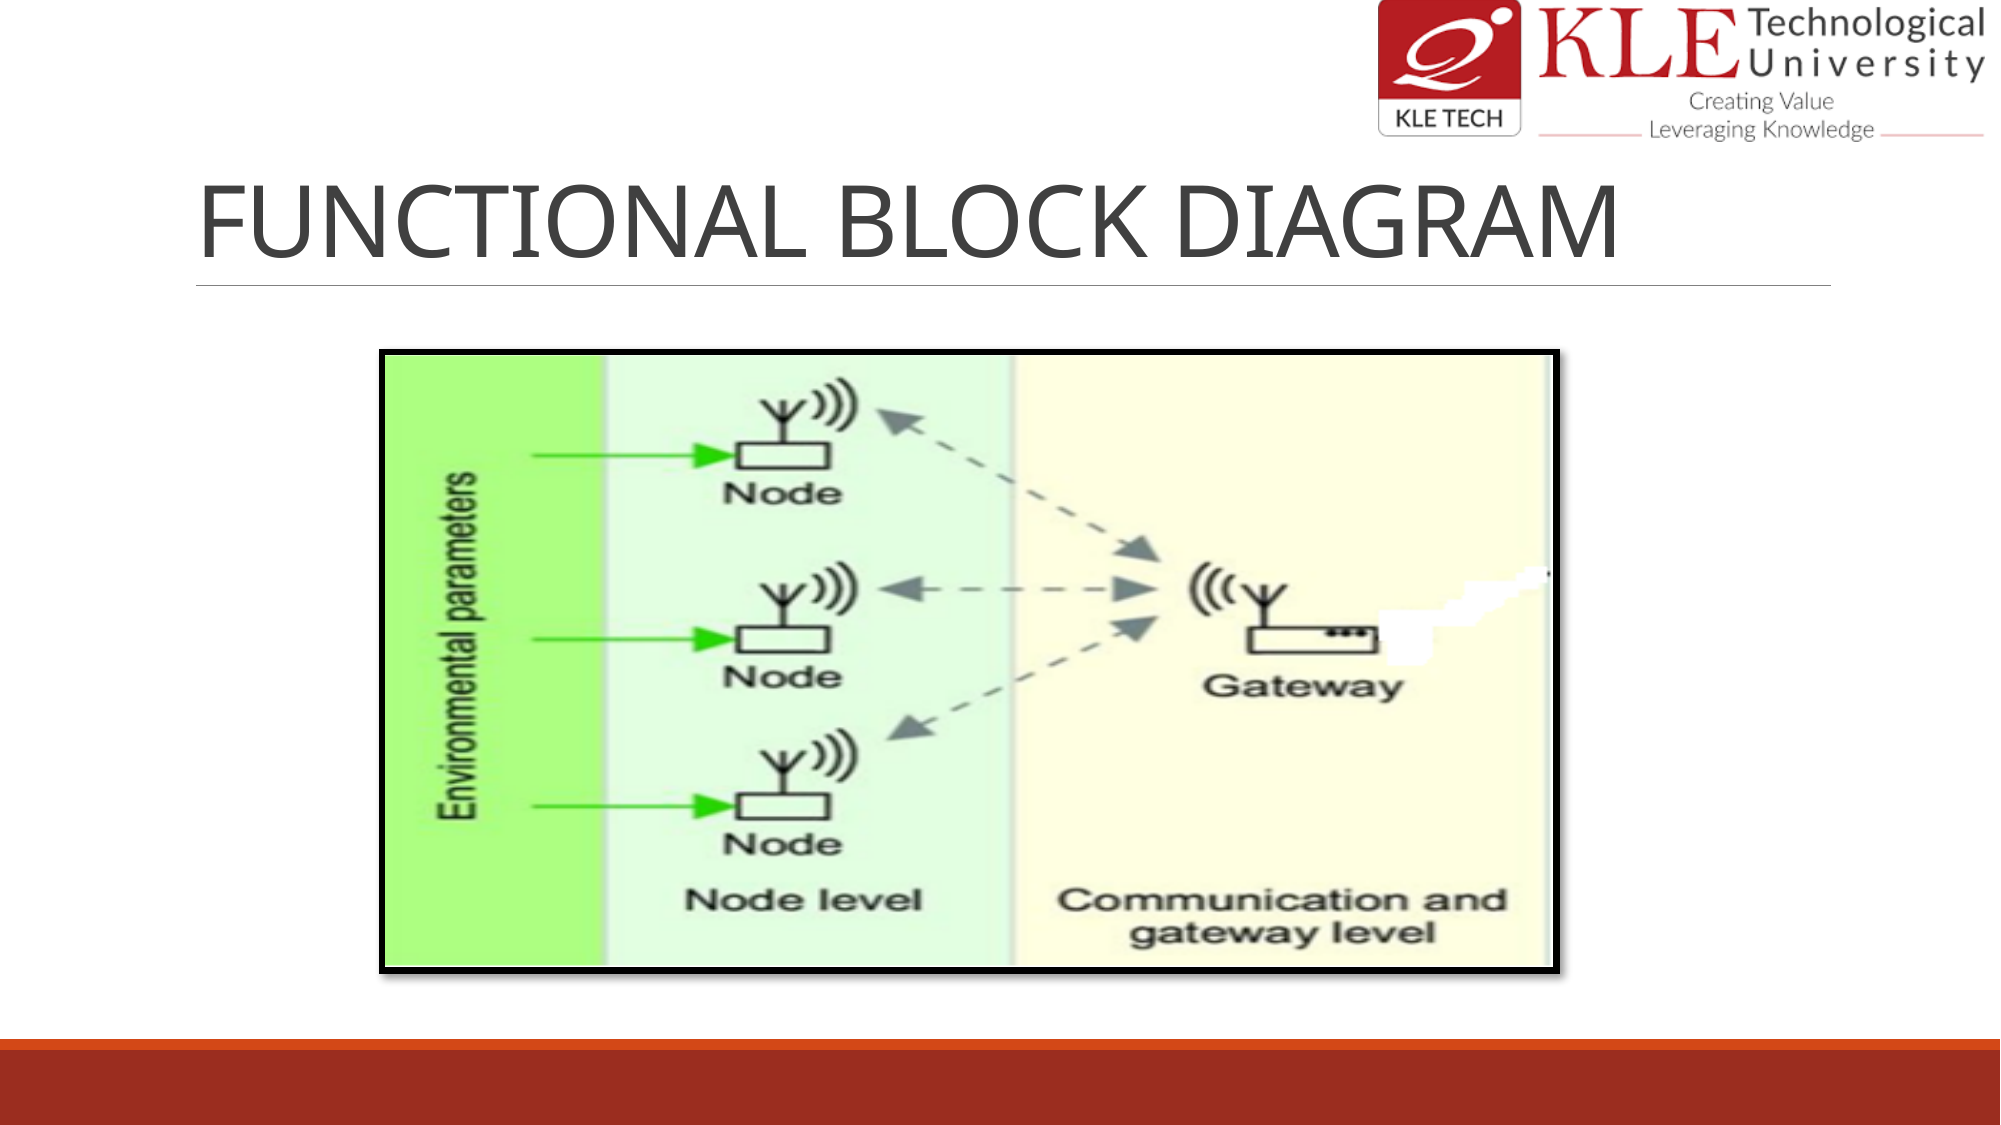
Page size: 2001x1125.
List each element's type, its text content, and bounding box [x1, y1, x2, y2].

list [384, 354, 1554, 968]
picture [1378, 0, 1985, 142]
title FUNCTIONAL BLOCK DIAGRAM [180, 47, 1830, 285]
